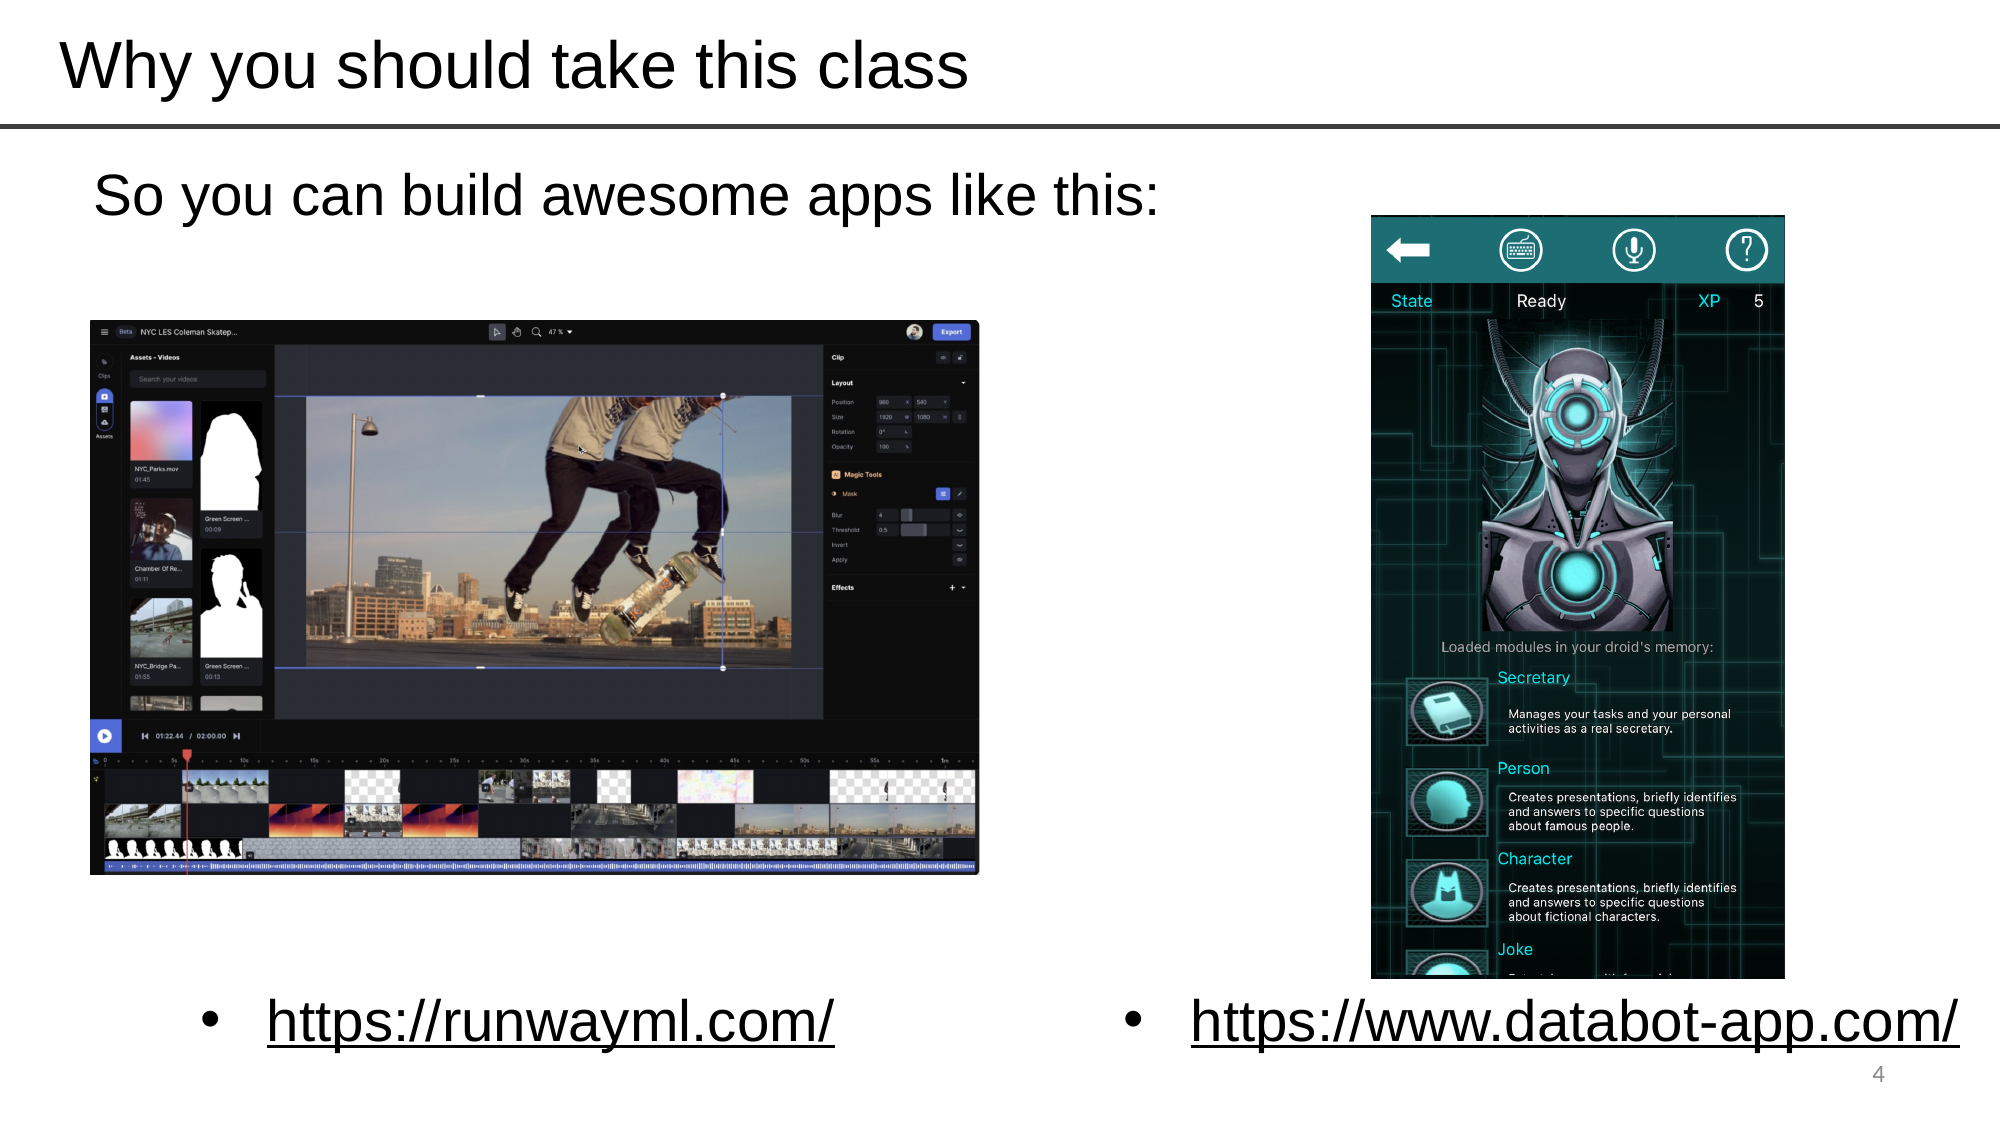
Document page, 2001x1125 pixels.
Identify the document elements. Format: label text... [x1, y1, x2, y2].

text_box https://www.databot-app.com/ [1100, 968, 2000, 1068]
text_box https://runwayml.com/ [176, 968, 1100, 1068]
title Why you should take this class [44, 14, 1813, 127]
picture [90, 319, 981, 875]
picture [1371, 215, 1786, 980]
list So you can build awesome apps like this: [78, 149, 1813, 436]
slide_number 4 [1433, 1068, 1900, 1103]
